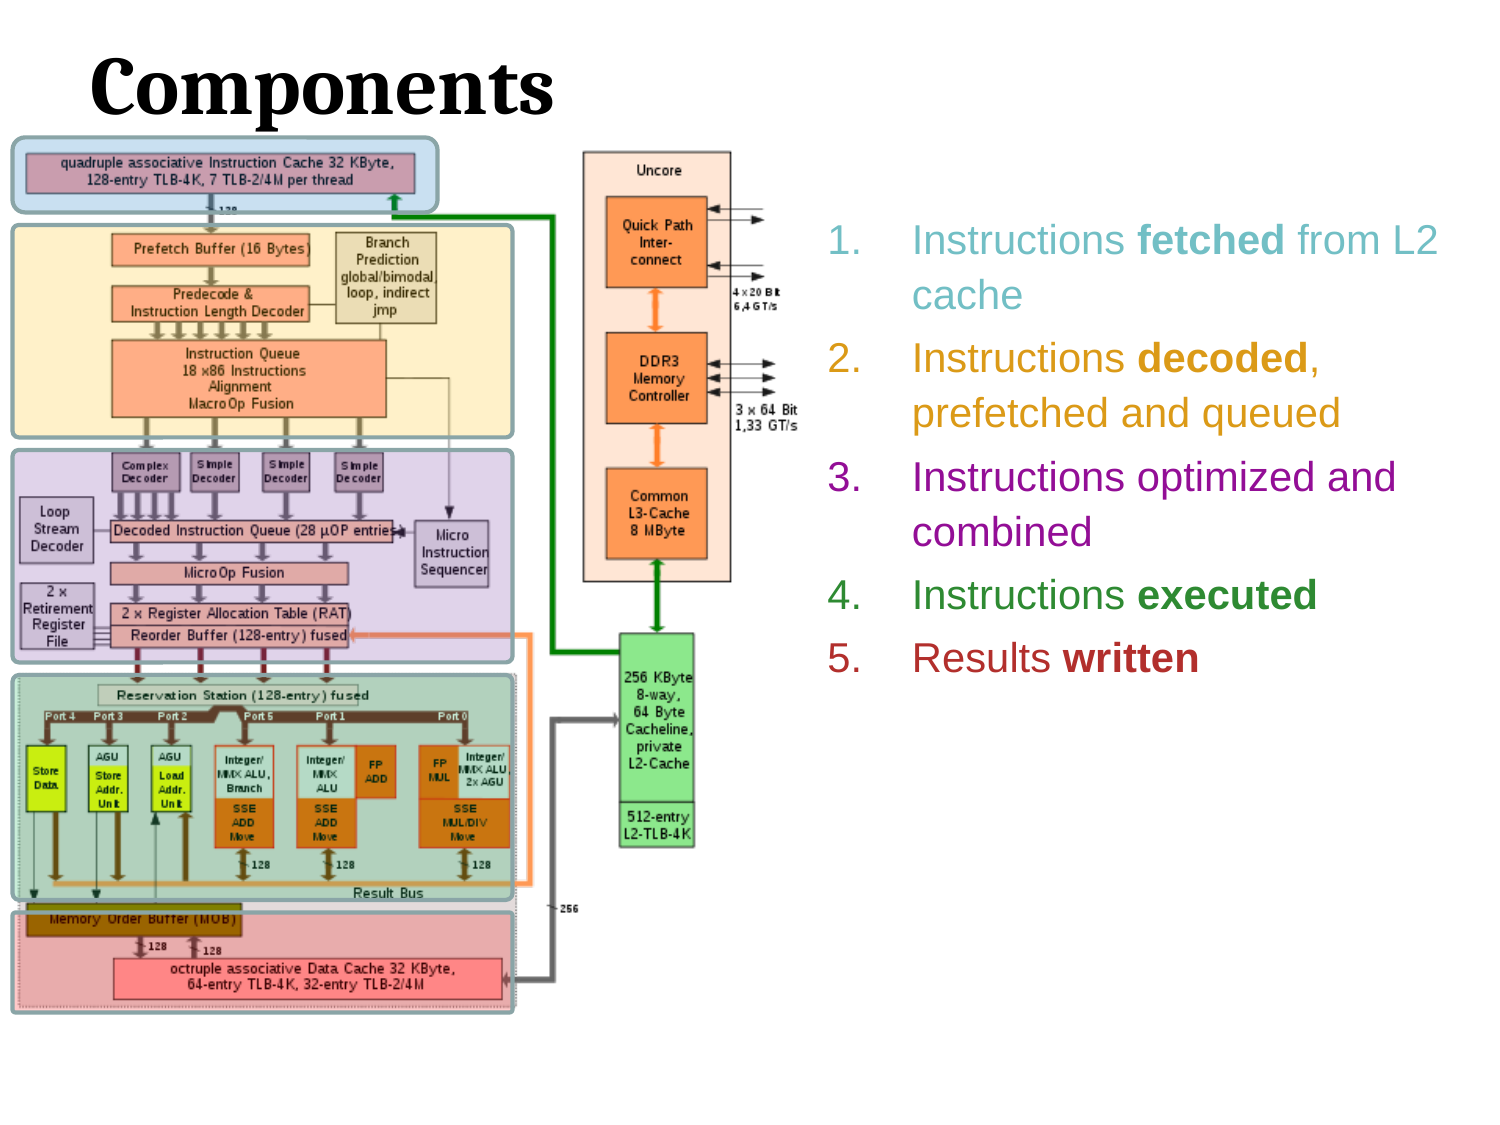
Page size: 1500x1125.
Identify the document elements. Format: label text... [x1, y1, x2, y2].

list Instructions fetched from L2 cache Instructions decoded, prefetched and queued Instructions optimized and combined Instructions executed Results written [812, 199, 1476, 1063]
title Components [74, 0, 1426, 176]
picture [10, 146, 813, 1013]
text_box [10, 135, 439, 146]
